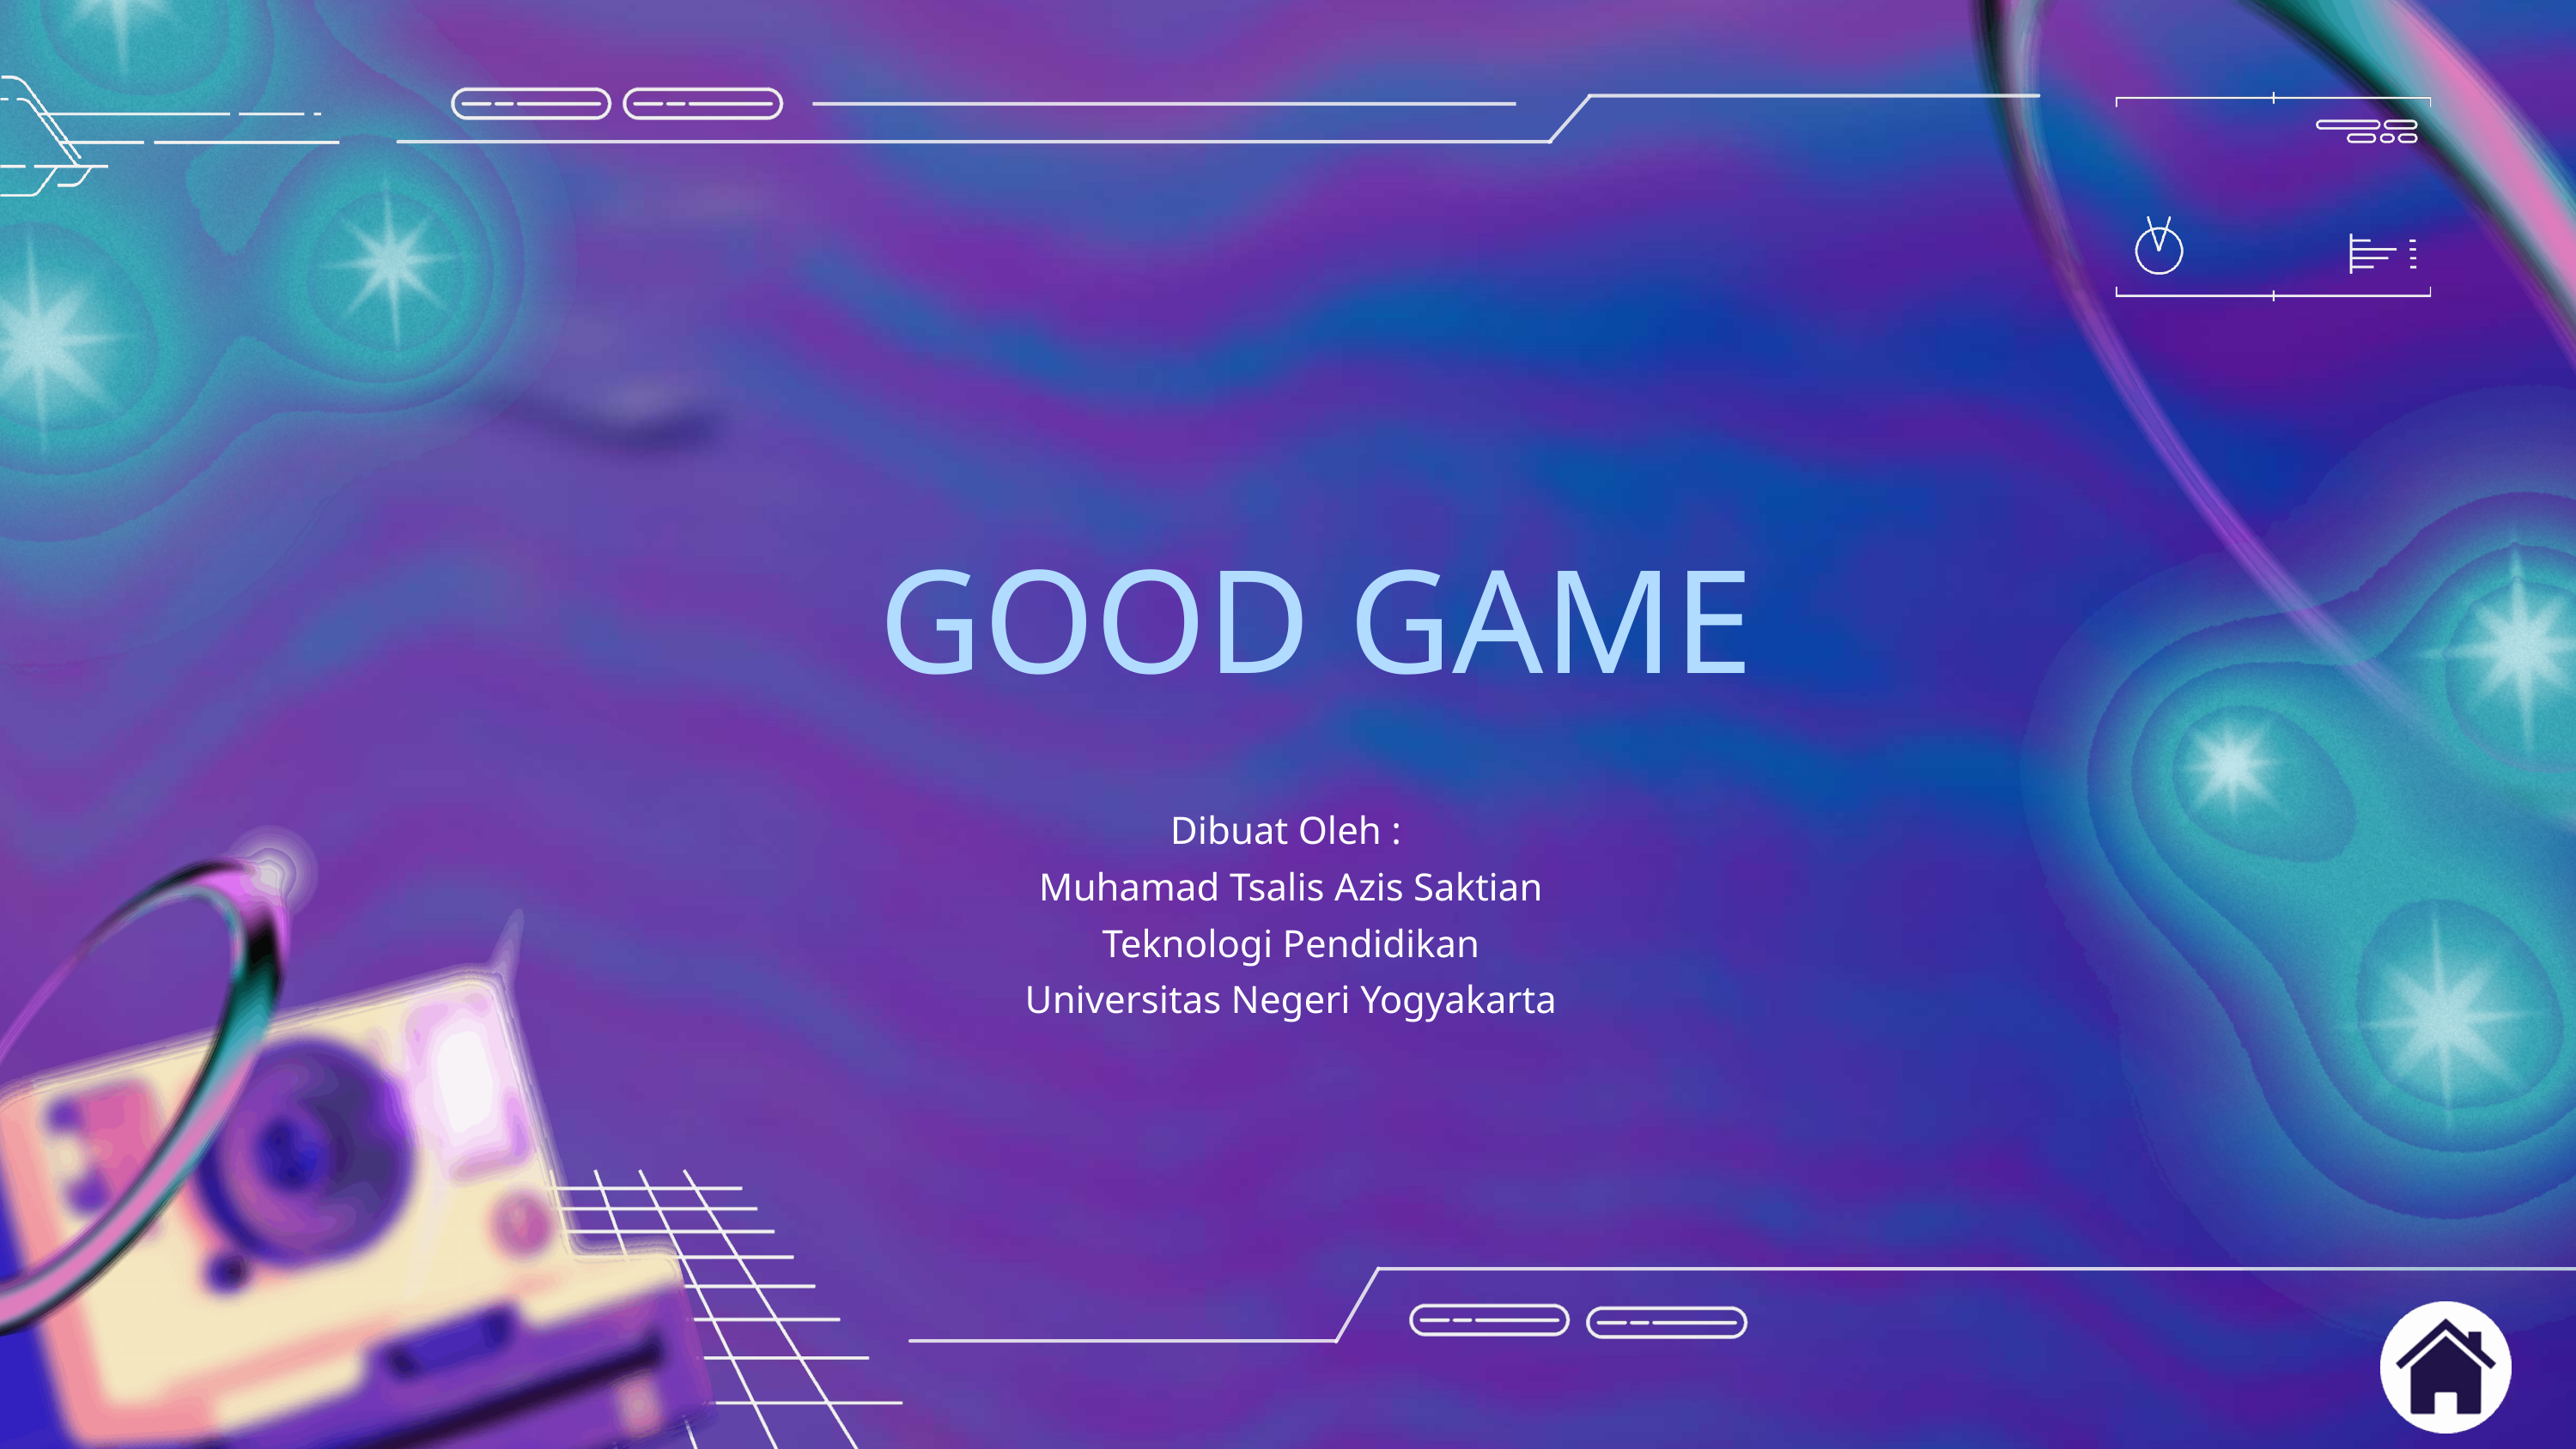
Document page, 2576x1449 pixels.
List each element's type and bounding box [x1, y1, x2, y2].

picture [0, 0, 2576, 1449]
text_box [1588, 94, 2041, 98]
text_box [1375, 1266, 1938, 1270]
text_box [811, 101, 1517, 106]
text_box [1538, 117, 1603, 121]
text_box [1312, 1303, 1401, 1307]
text_box [1051, 1338, 1338, 1343]
text_box [397, 140, 1553, 144]
